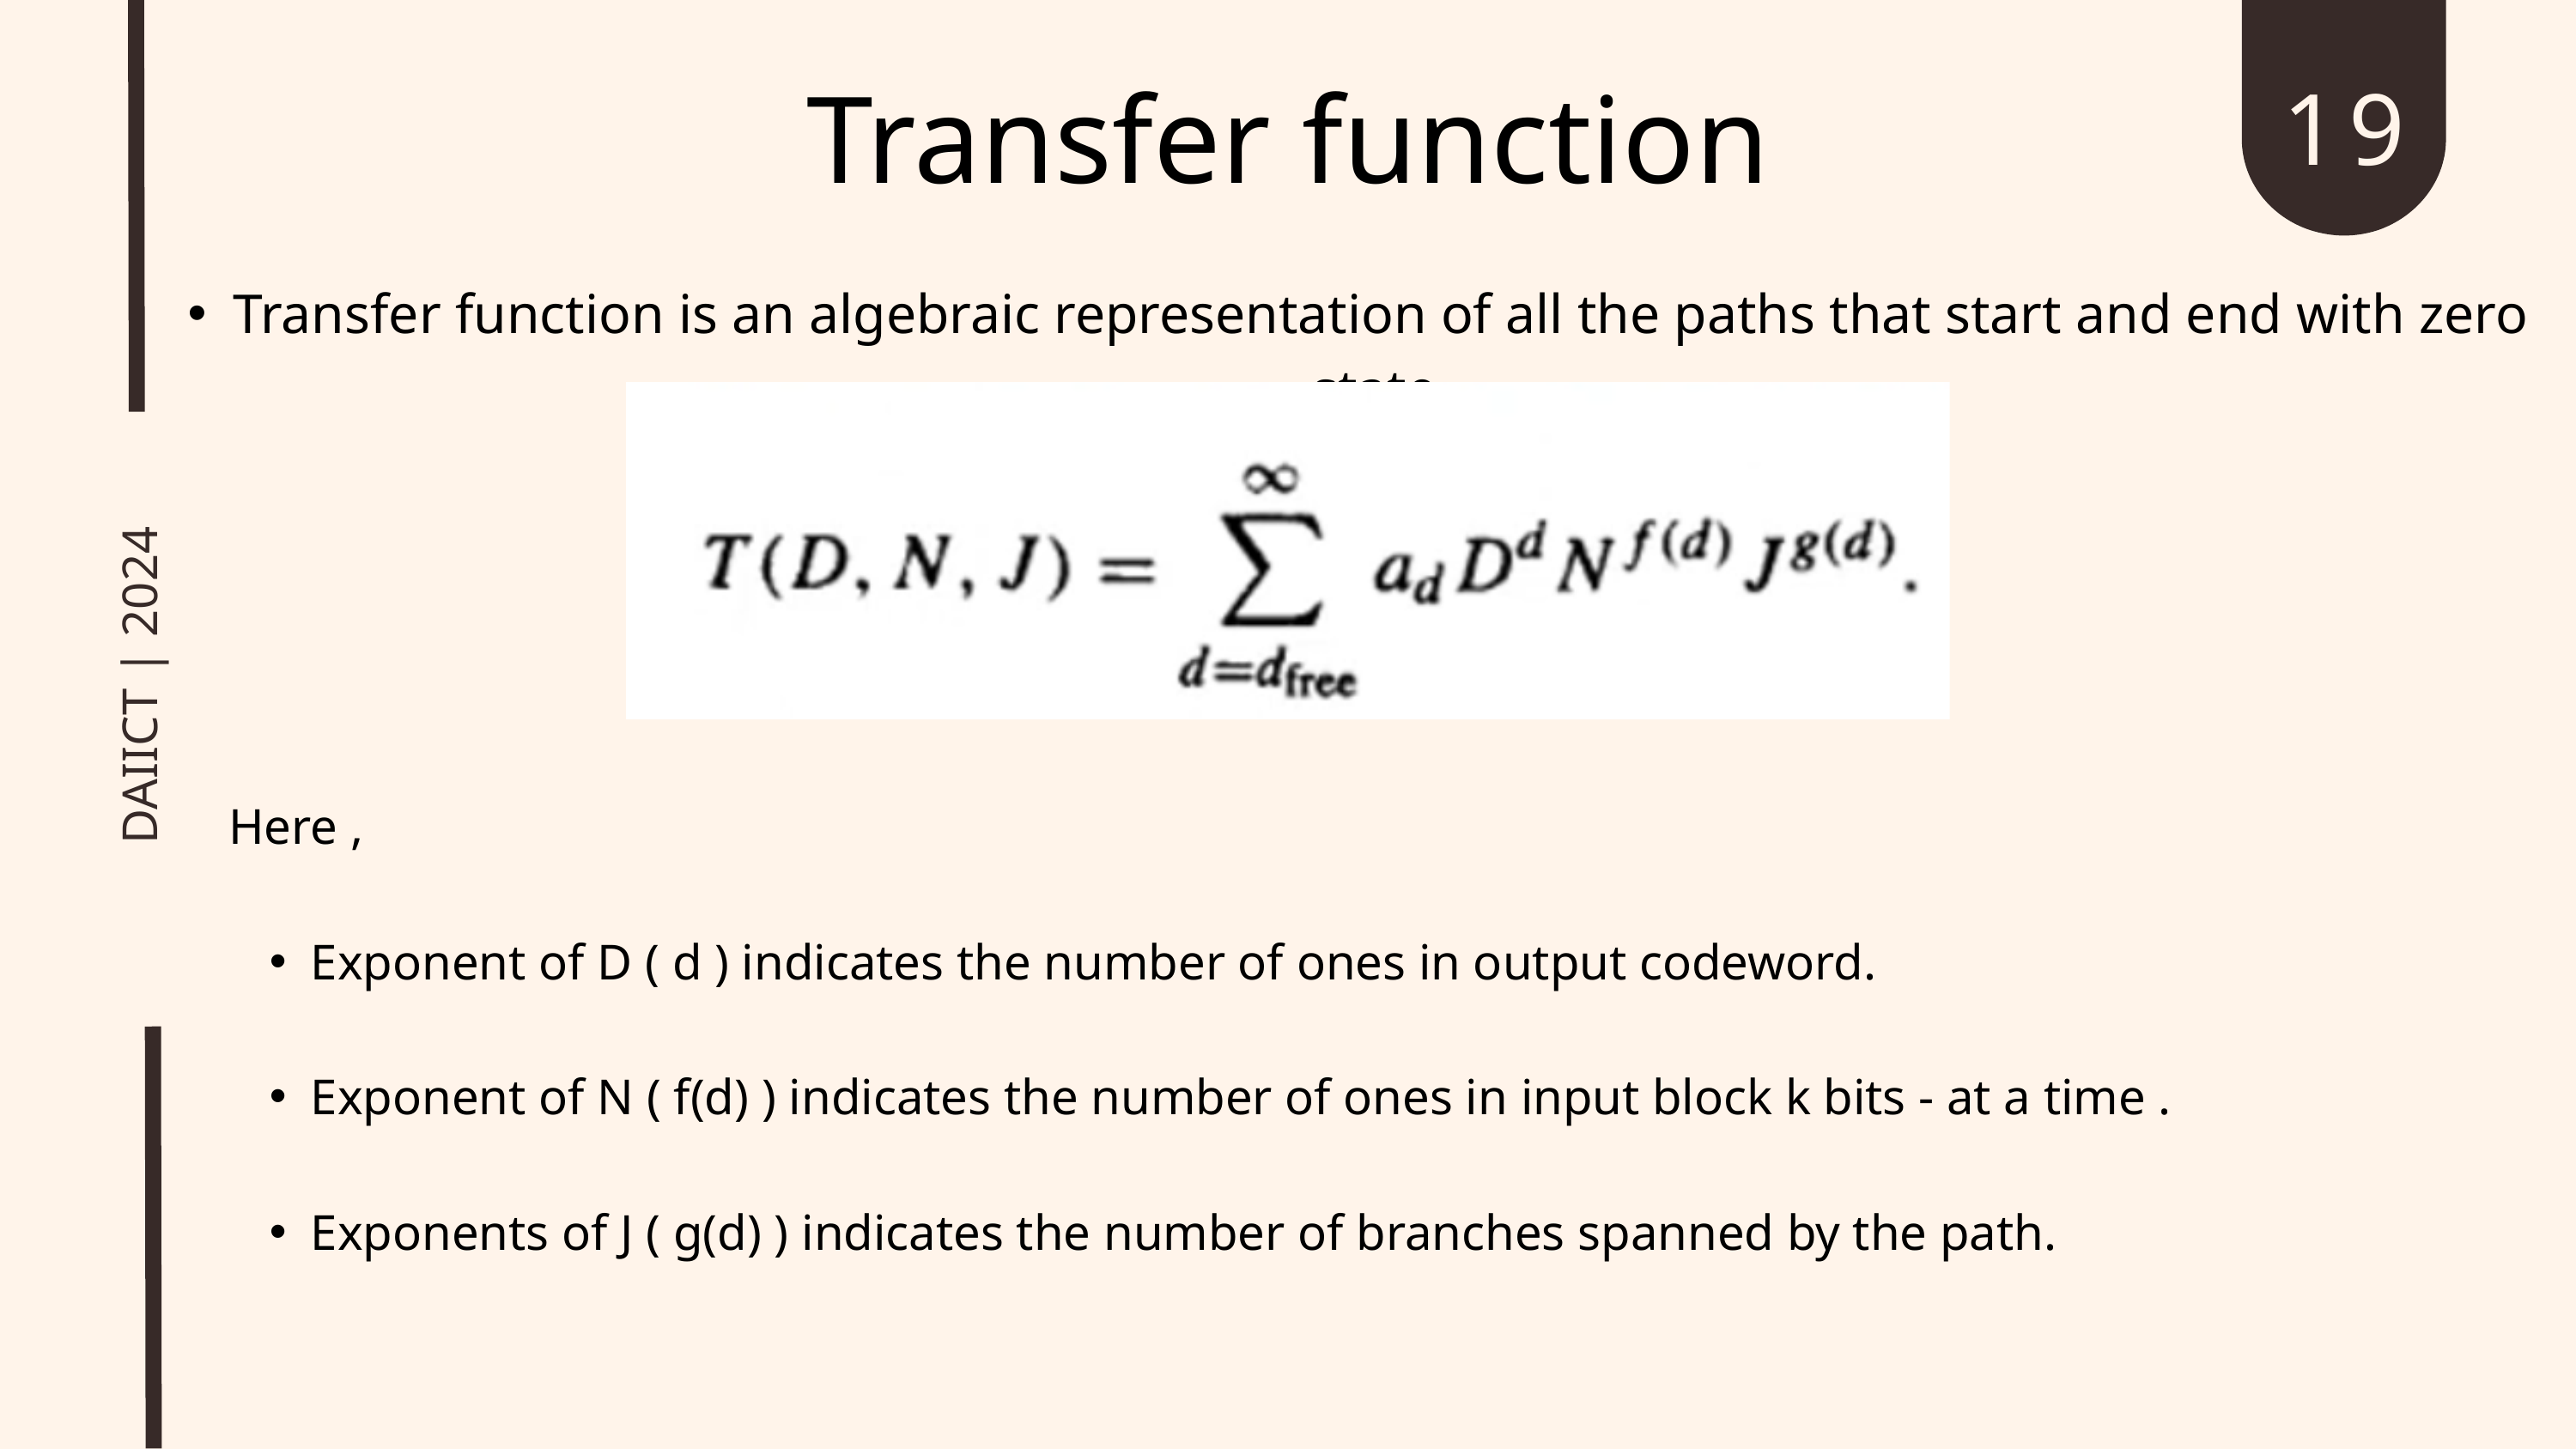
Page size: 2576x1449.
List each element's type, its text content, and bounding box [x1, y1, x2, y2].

text_box Transfer function [734, 39, 1842, 208]
text_box [626, 382, 1950, 719]
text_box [2233, 0, 2455, 236]
text_box Transfer function is an algebraic representation of all the paths that start and end with zero state. [136, 269, 2537, 570]
text_box DAIICT | 2024 [99, 200, 167, 1170]
text_box Here , Exponent of D ( d ) indicates the number of ones in output codeword. Exponent of N ( f(d) ) indicates the number of ones in input block k bits - at a time . Exponents of J ( g(d) ) indicates the number of branches spanned by the path. [228, 786, 2576, 1328]
